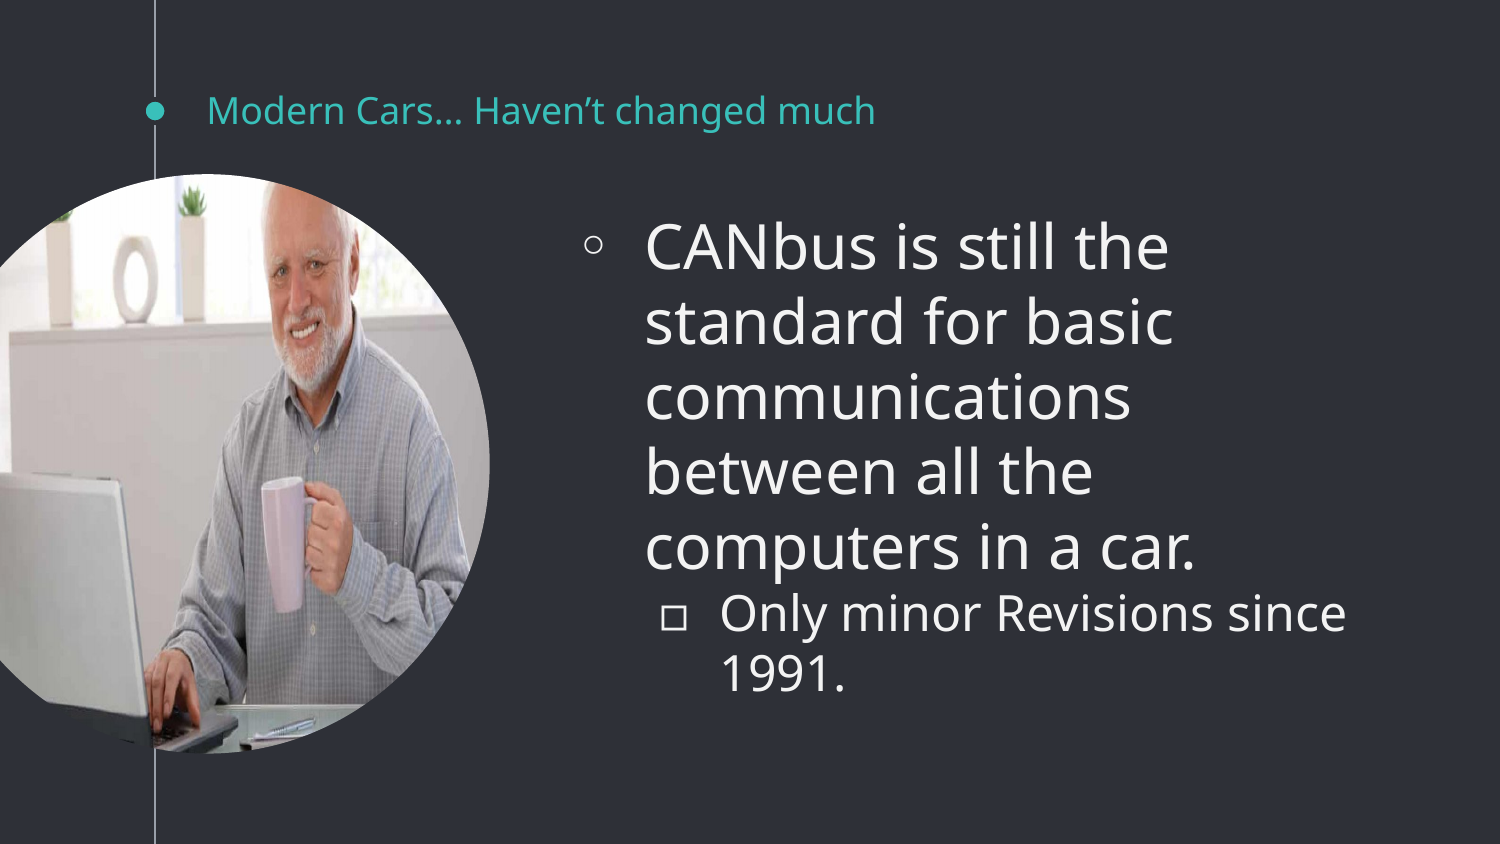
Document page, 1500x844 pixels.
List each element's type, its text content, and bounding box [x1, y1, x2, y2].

list CANbus is still the standard for basic communications between all the computers in a car. Only minor Revisions since 1991. [554, 350, 1386, 646]
picture [0, 173, 490, 754]
title Modern Cars… Haven’t changed much [191, 90, 1317, 147]
